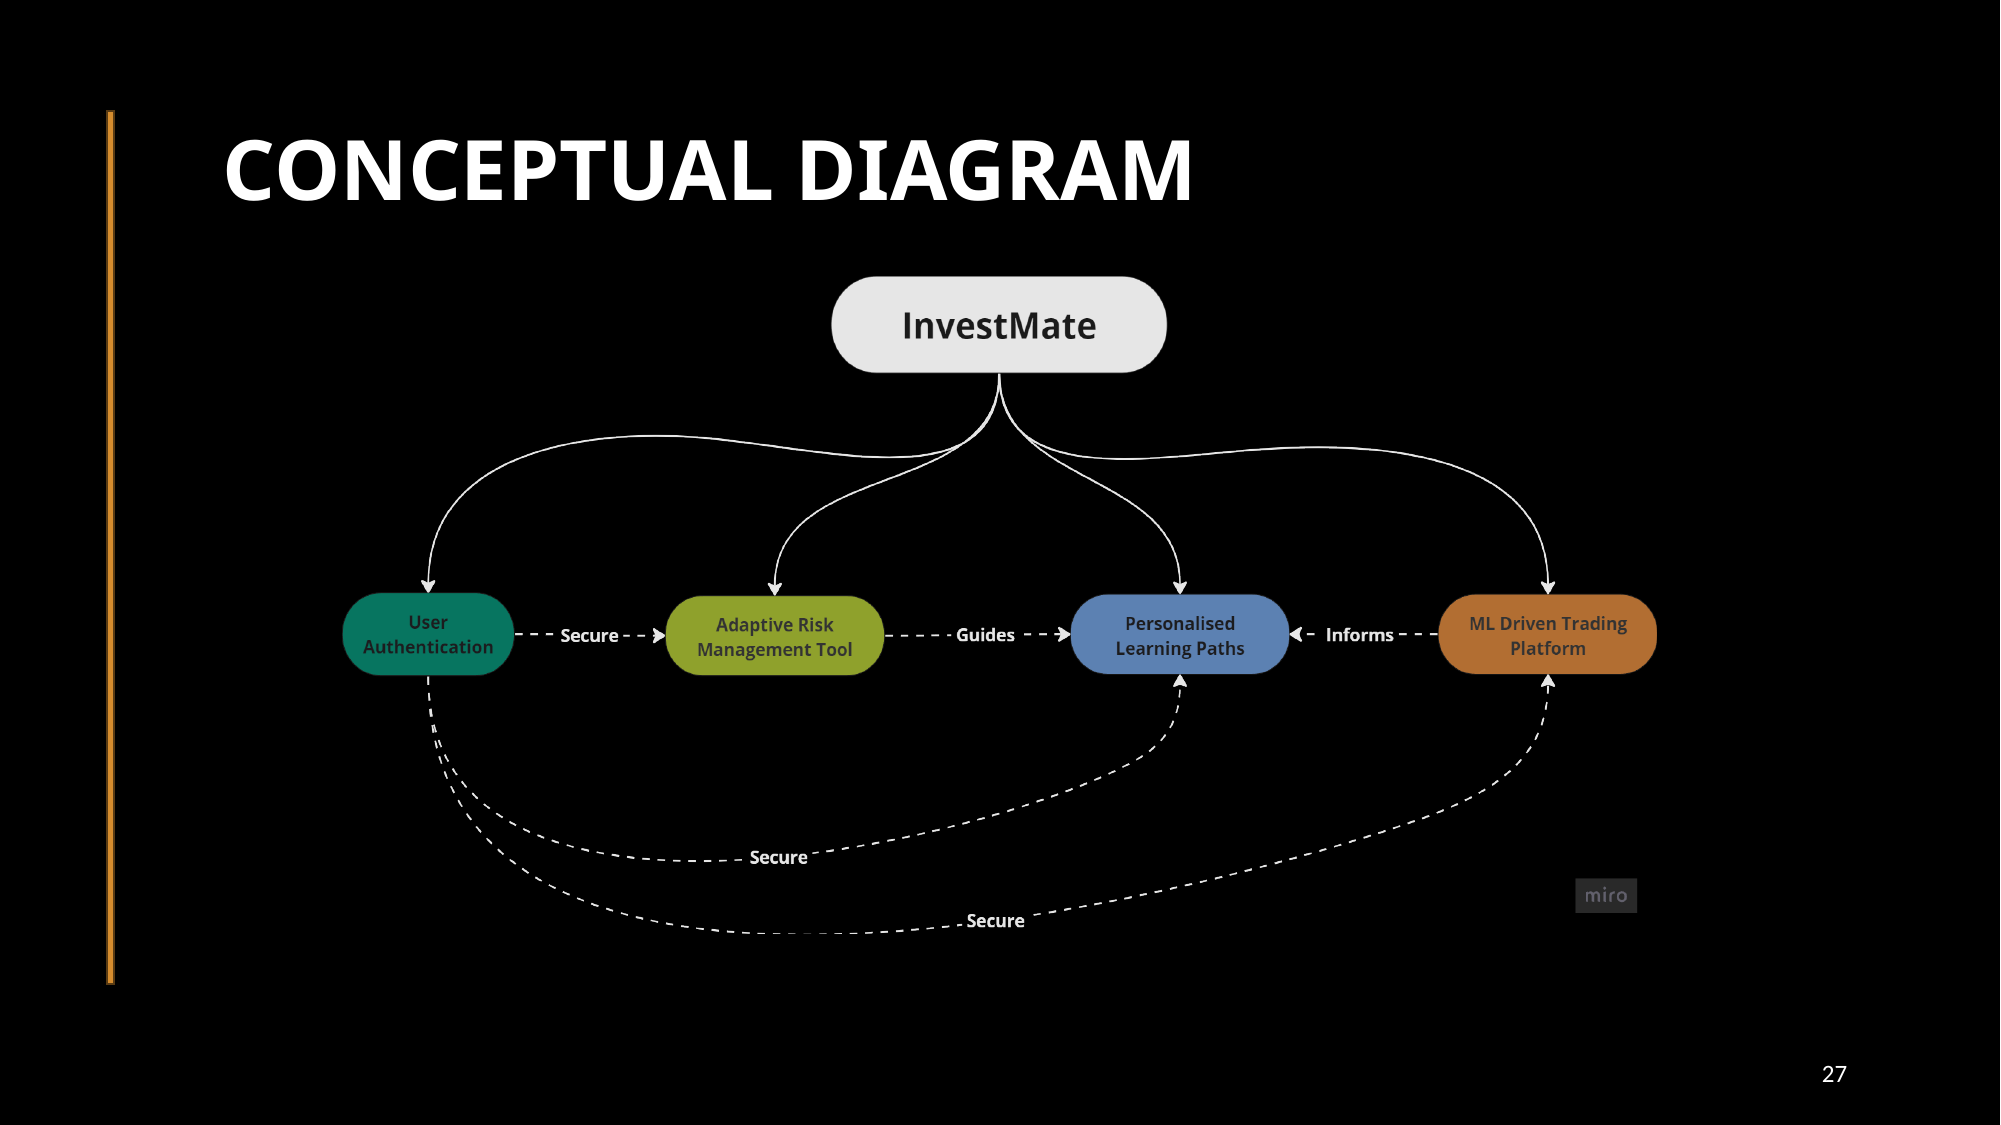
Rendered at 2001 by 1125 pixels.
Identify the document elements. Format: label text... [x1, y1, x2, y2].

picture [342, 276, 1658, 934]
slide_number ‹#› [1412, 1042, 1863, 1103]
text_box [106, 110, 115, 985]
title CONCEPTUAL DIAGRAM [207, 88, 1564, 258]
